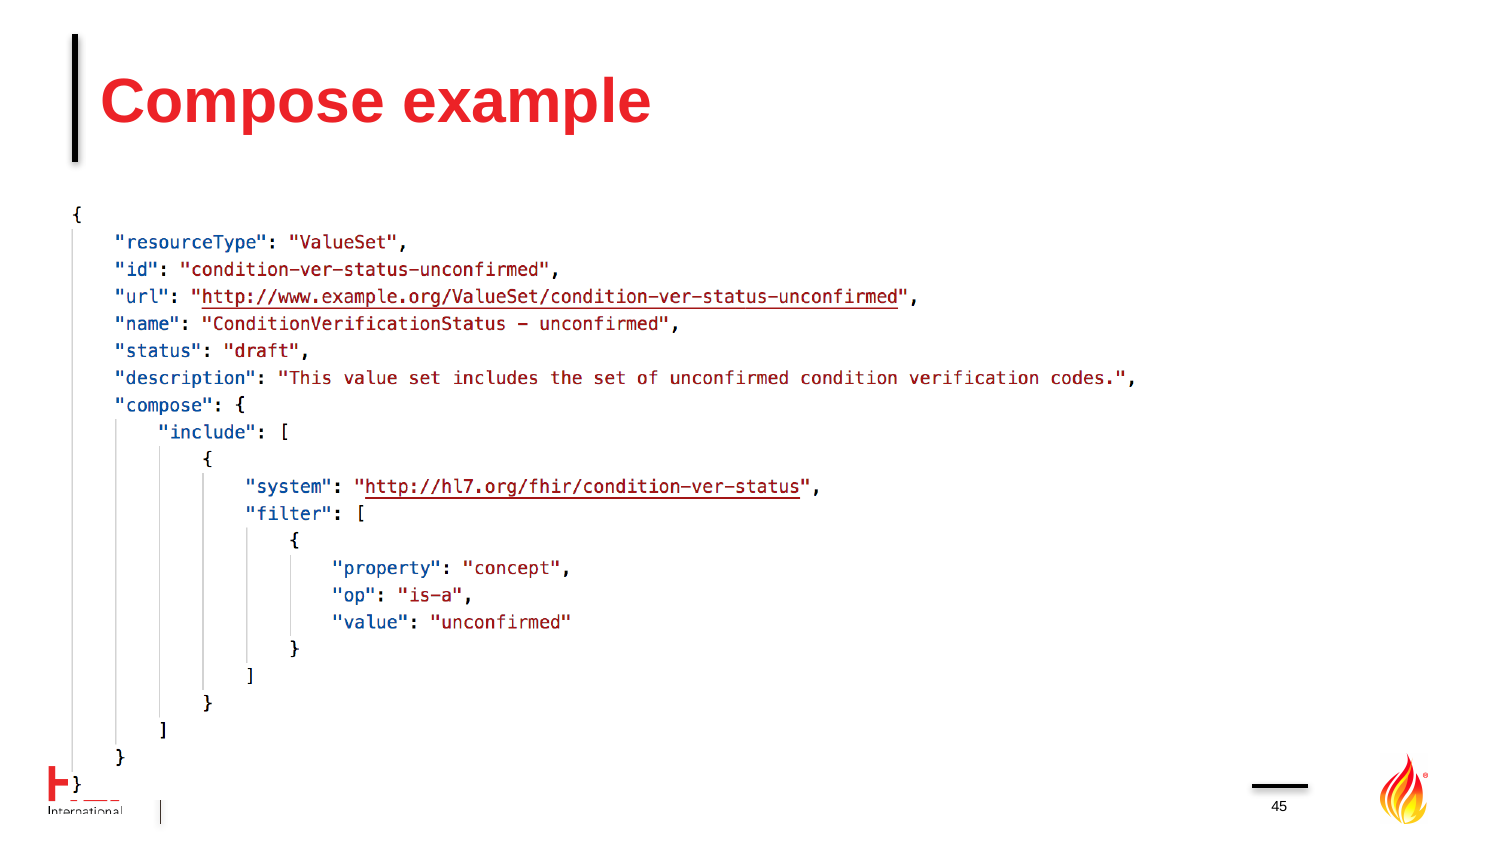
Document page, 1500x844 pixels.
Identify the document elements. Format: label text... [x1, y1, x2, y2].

title Compose example [100, 33, 1451, 163]
picture [1380, 753, 1428, 824]
slide_number 45 [1257, 788, 1302, 815]
picture [67, 200, 1140, 800]
